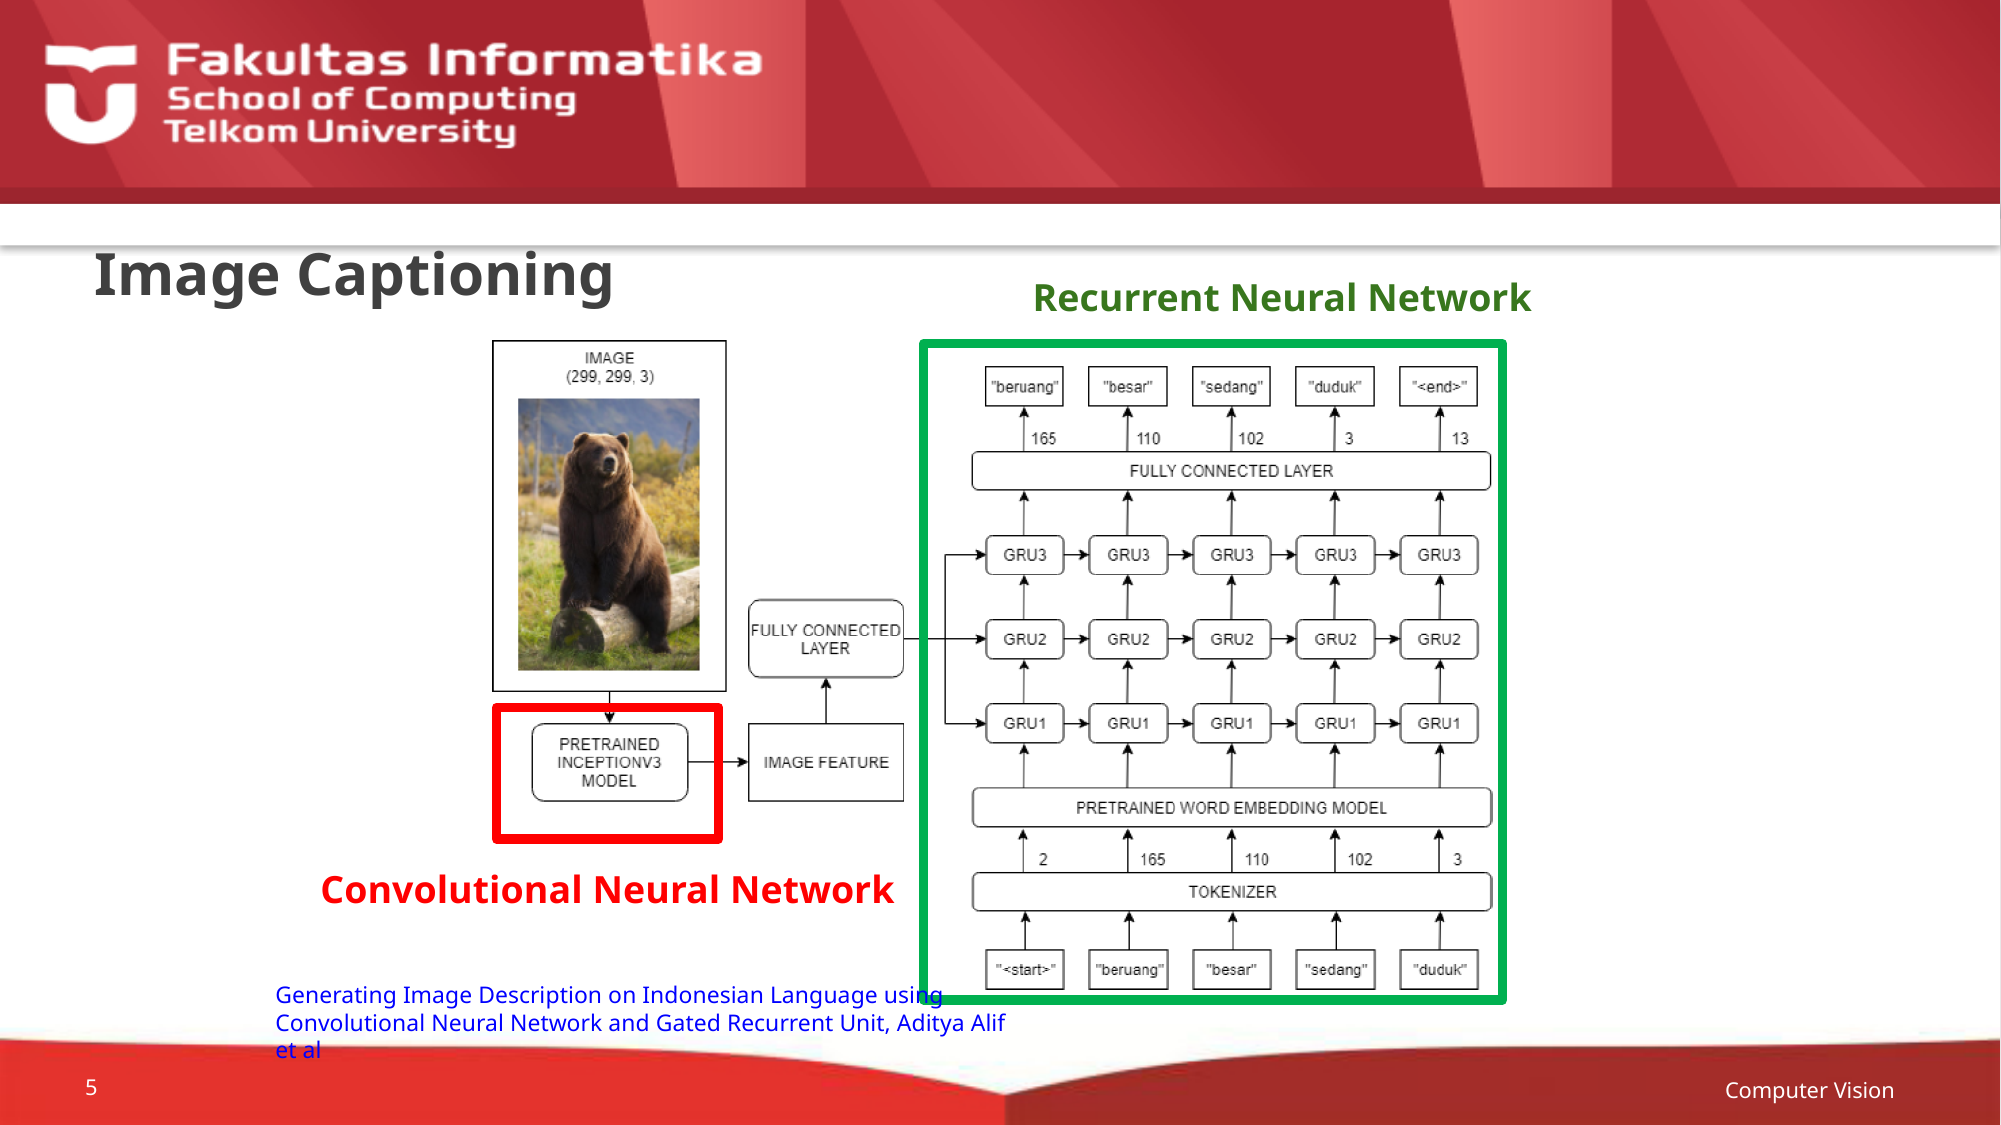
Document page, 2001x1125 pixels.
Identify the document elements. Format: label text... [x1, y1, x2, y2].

list Computer Vision [1185, 1058, 1911, 1119]
title Image Captioning [79, 219, 1901, 325]
text_box Convolutional Neural Network [305, 858, 478, 919]
text_box Recurrent Neural Network [1017, 266, 1547, 327]
slide_number 5 [85, 1058, 164, 1119]
text_box Generating Image Description on Indonesian Language using Convolutional Neural Network and Gated Recurrent Unit, Aditya Alif et al [260, 973, 1045, 1071]
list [484, 332, 1504, 1001]
picture [0, 0, 2001, 1125]
